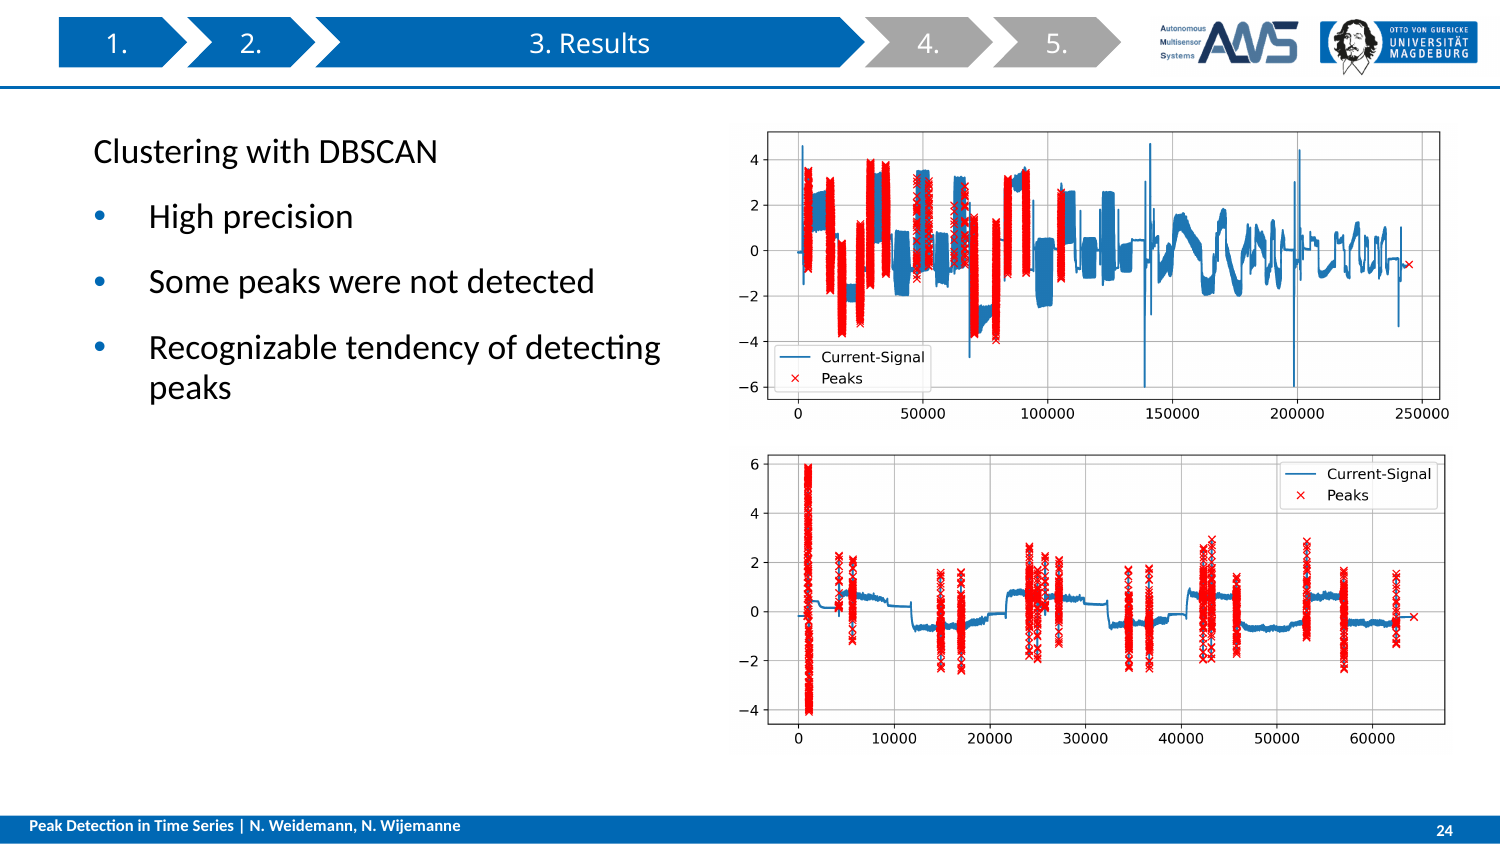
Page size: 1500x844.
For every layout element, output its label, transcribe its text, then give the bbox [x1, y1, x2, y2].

text_box Clustering with DBSCAN High precision Some peaks were not detected Recognizable tendency of detecting peaks [58, 123, 750, 755]
slide_number 24 [1312, 815, 1454, 844]
picture [729, 446, 1453, 755]
picture [1150, 16, 1500, 77]
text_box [58, 16, 1122, 68]
picture [729, 123, 1458, 430]
text_box Peak Detection in Time Series | N. Weidemann, N. Wijemanne [14, 804, 666, 844]
